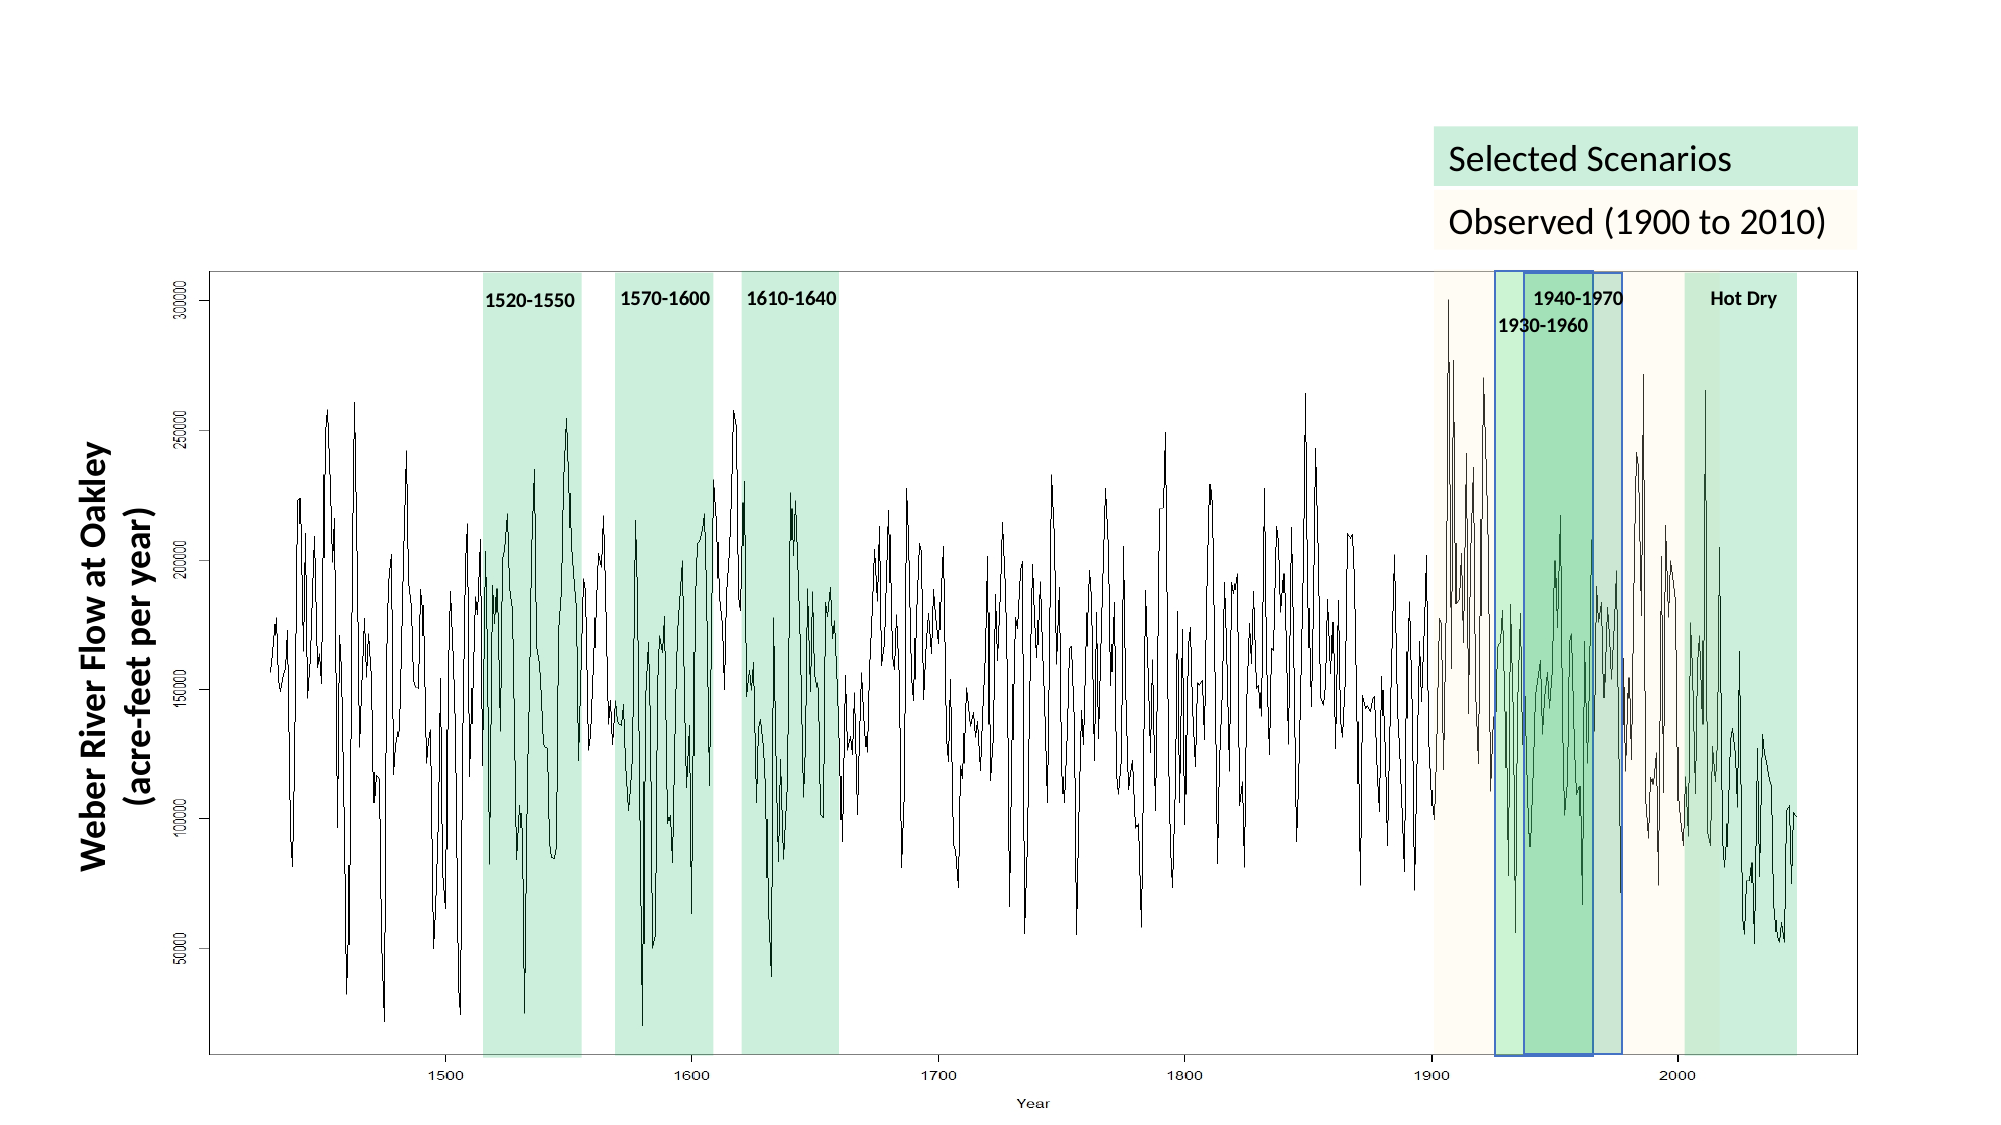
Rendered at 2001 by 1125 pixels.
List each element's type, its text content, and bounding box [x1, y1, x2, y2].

text_box Selected Scenarios [1433, 126, 1858, 186]
text_box Observed (1900 to 2010) [1434, 189, 1858, 214]
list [128, 214, 1900, 1125]
text_box Weber River Flow at Oakley (acre-feet per year) [60, 423, 128, 892]
